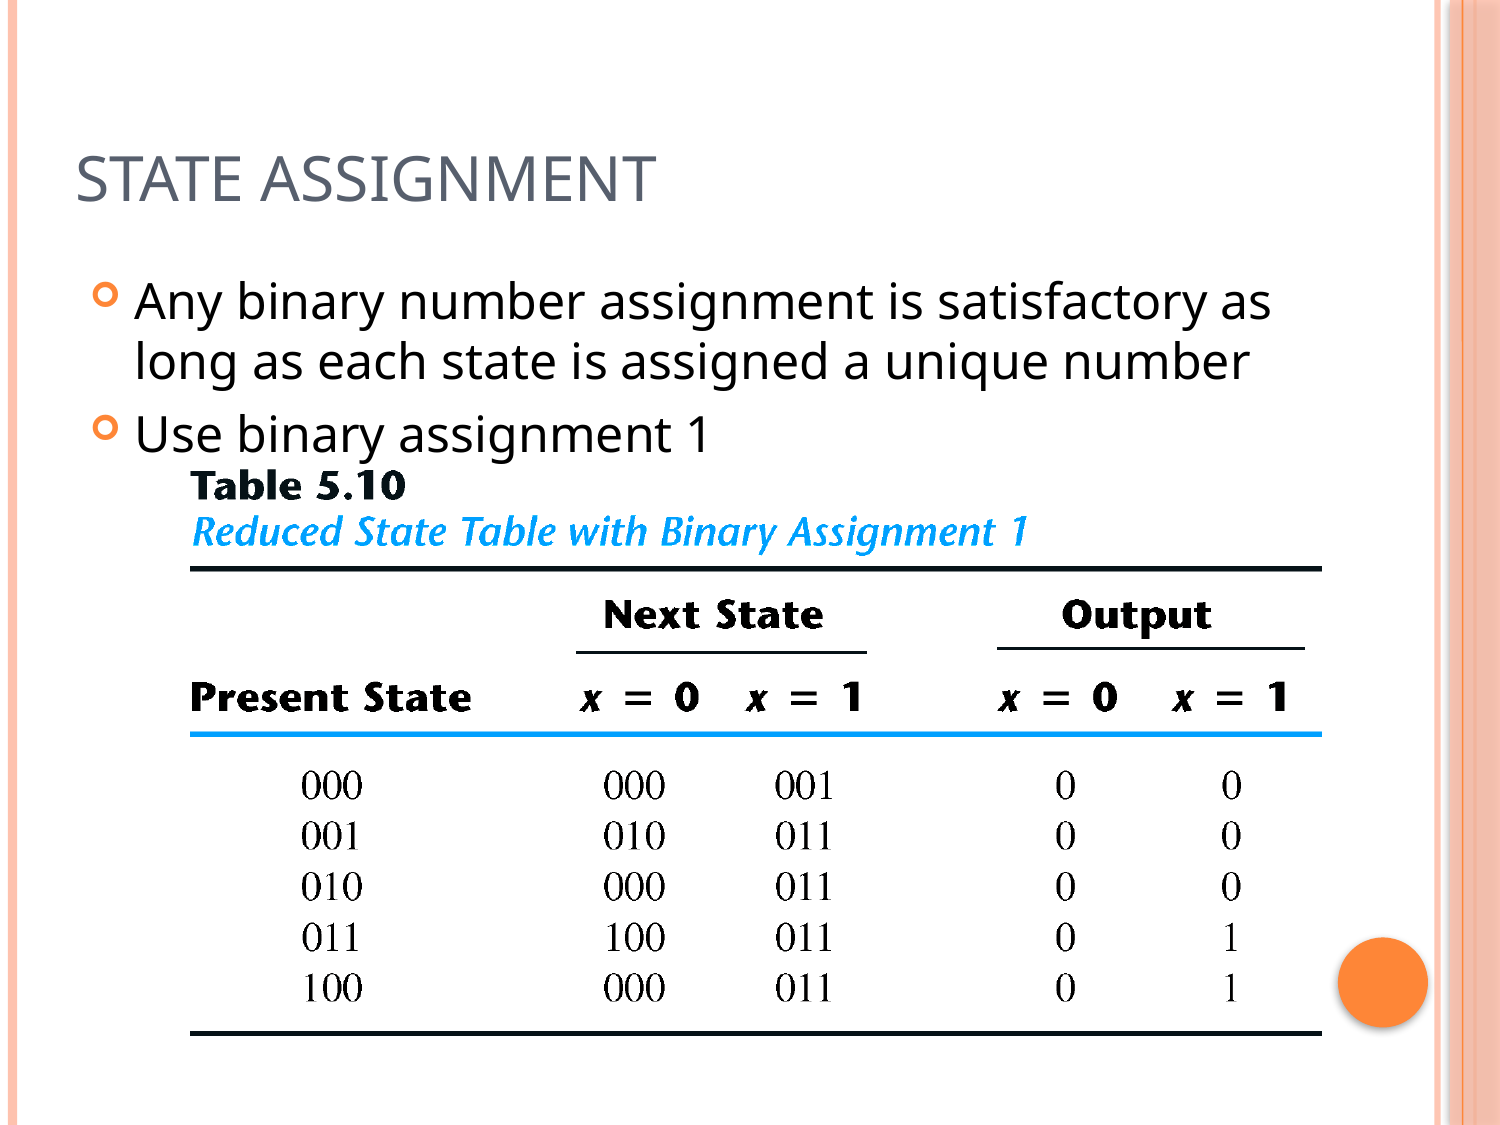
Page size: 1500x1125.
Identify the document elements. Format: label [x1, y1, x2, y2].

picture [181, 459, 1326, 1043]
text_box [75, 262, 1300, 1062]
title [75, 45, 1300, 233]
